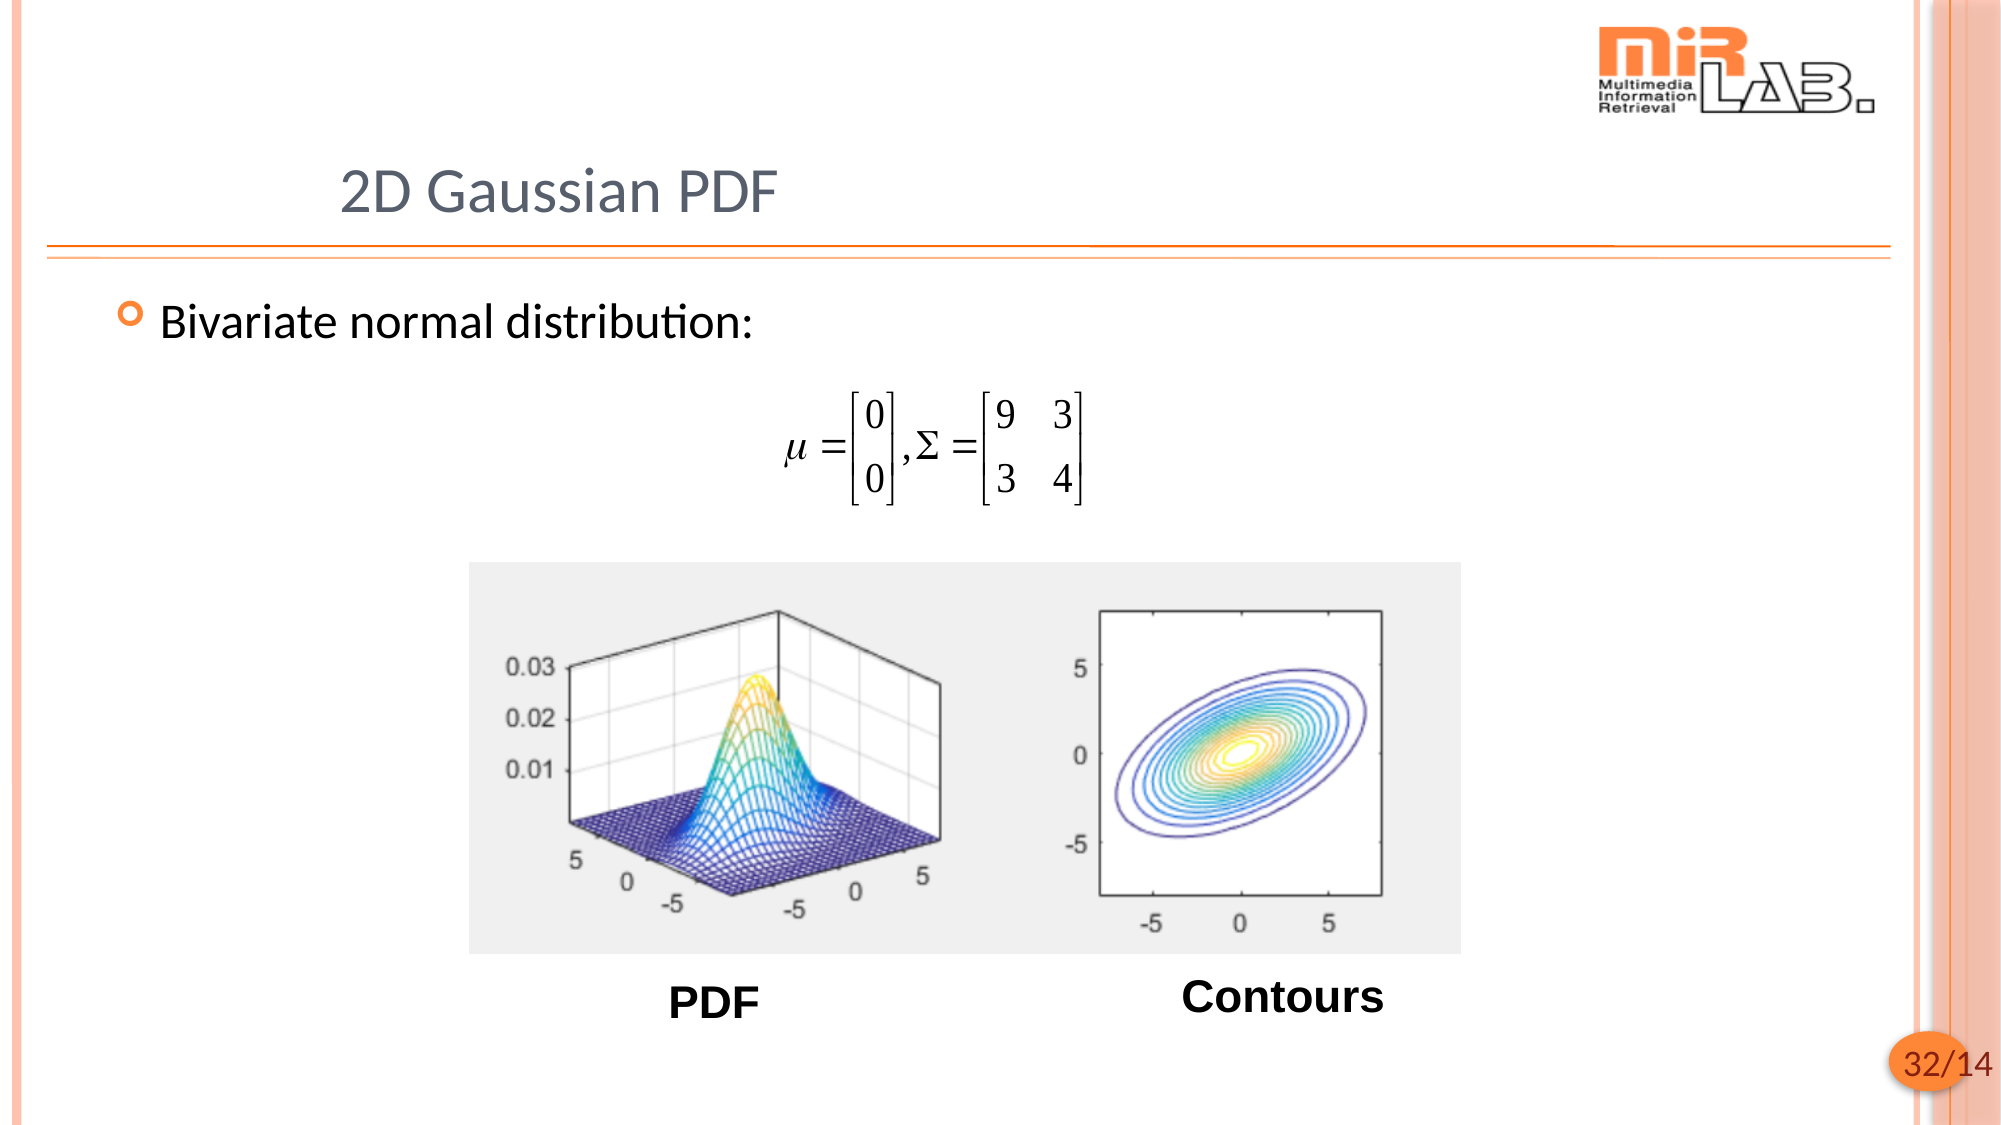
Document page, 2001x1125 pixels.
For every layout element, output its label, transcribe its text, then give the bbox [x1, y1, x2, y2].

picture [468, 561, 1462, 955]
title 2D Gaussian PDF [324, 45, 1622, 233]
text_box Contours [1166, 975, 1401, 1027]
list Bivariate normal distribution: [99, 281, 1734, 1062]
picture [1593, 22, 1878, 118]
text_box PDF [653, 982, 775, 1033]
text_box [775, 384, 1099, 514]
